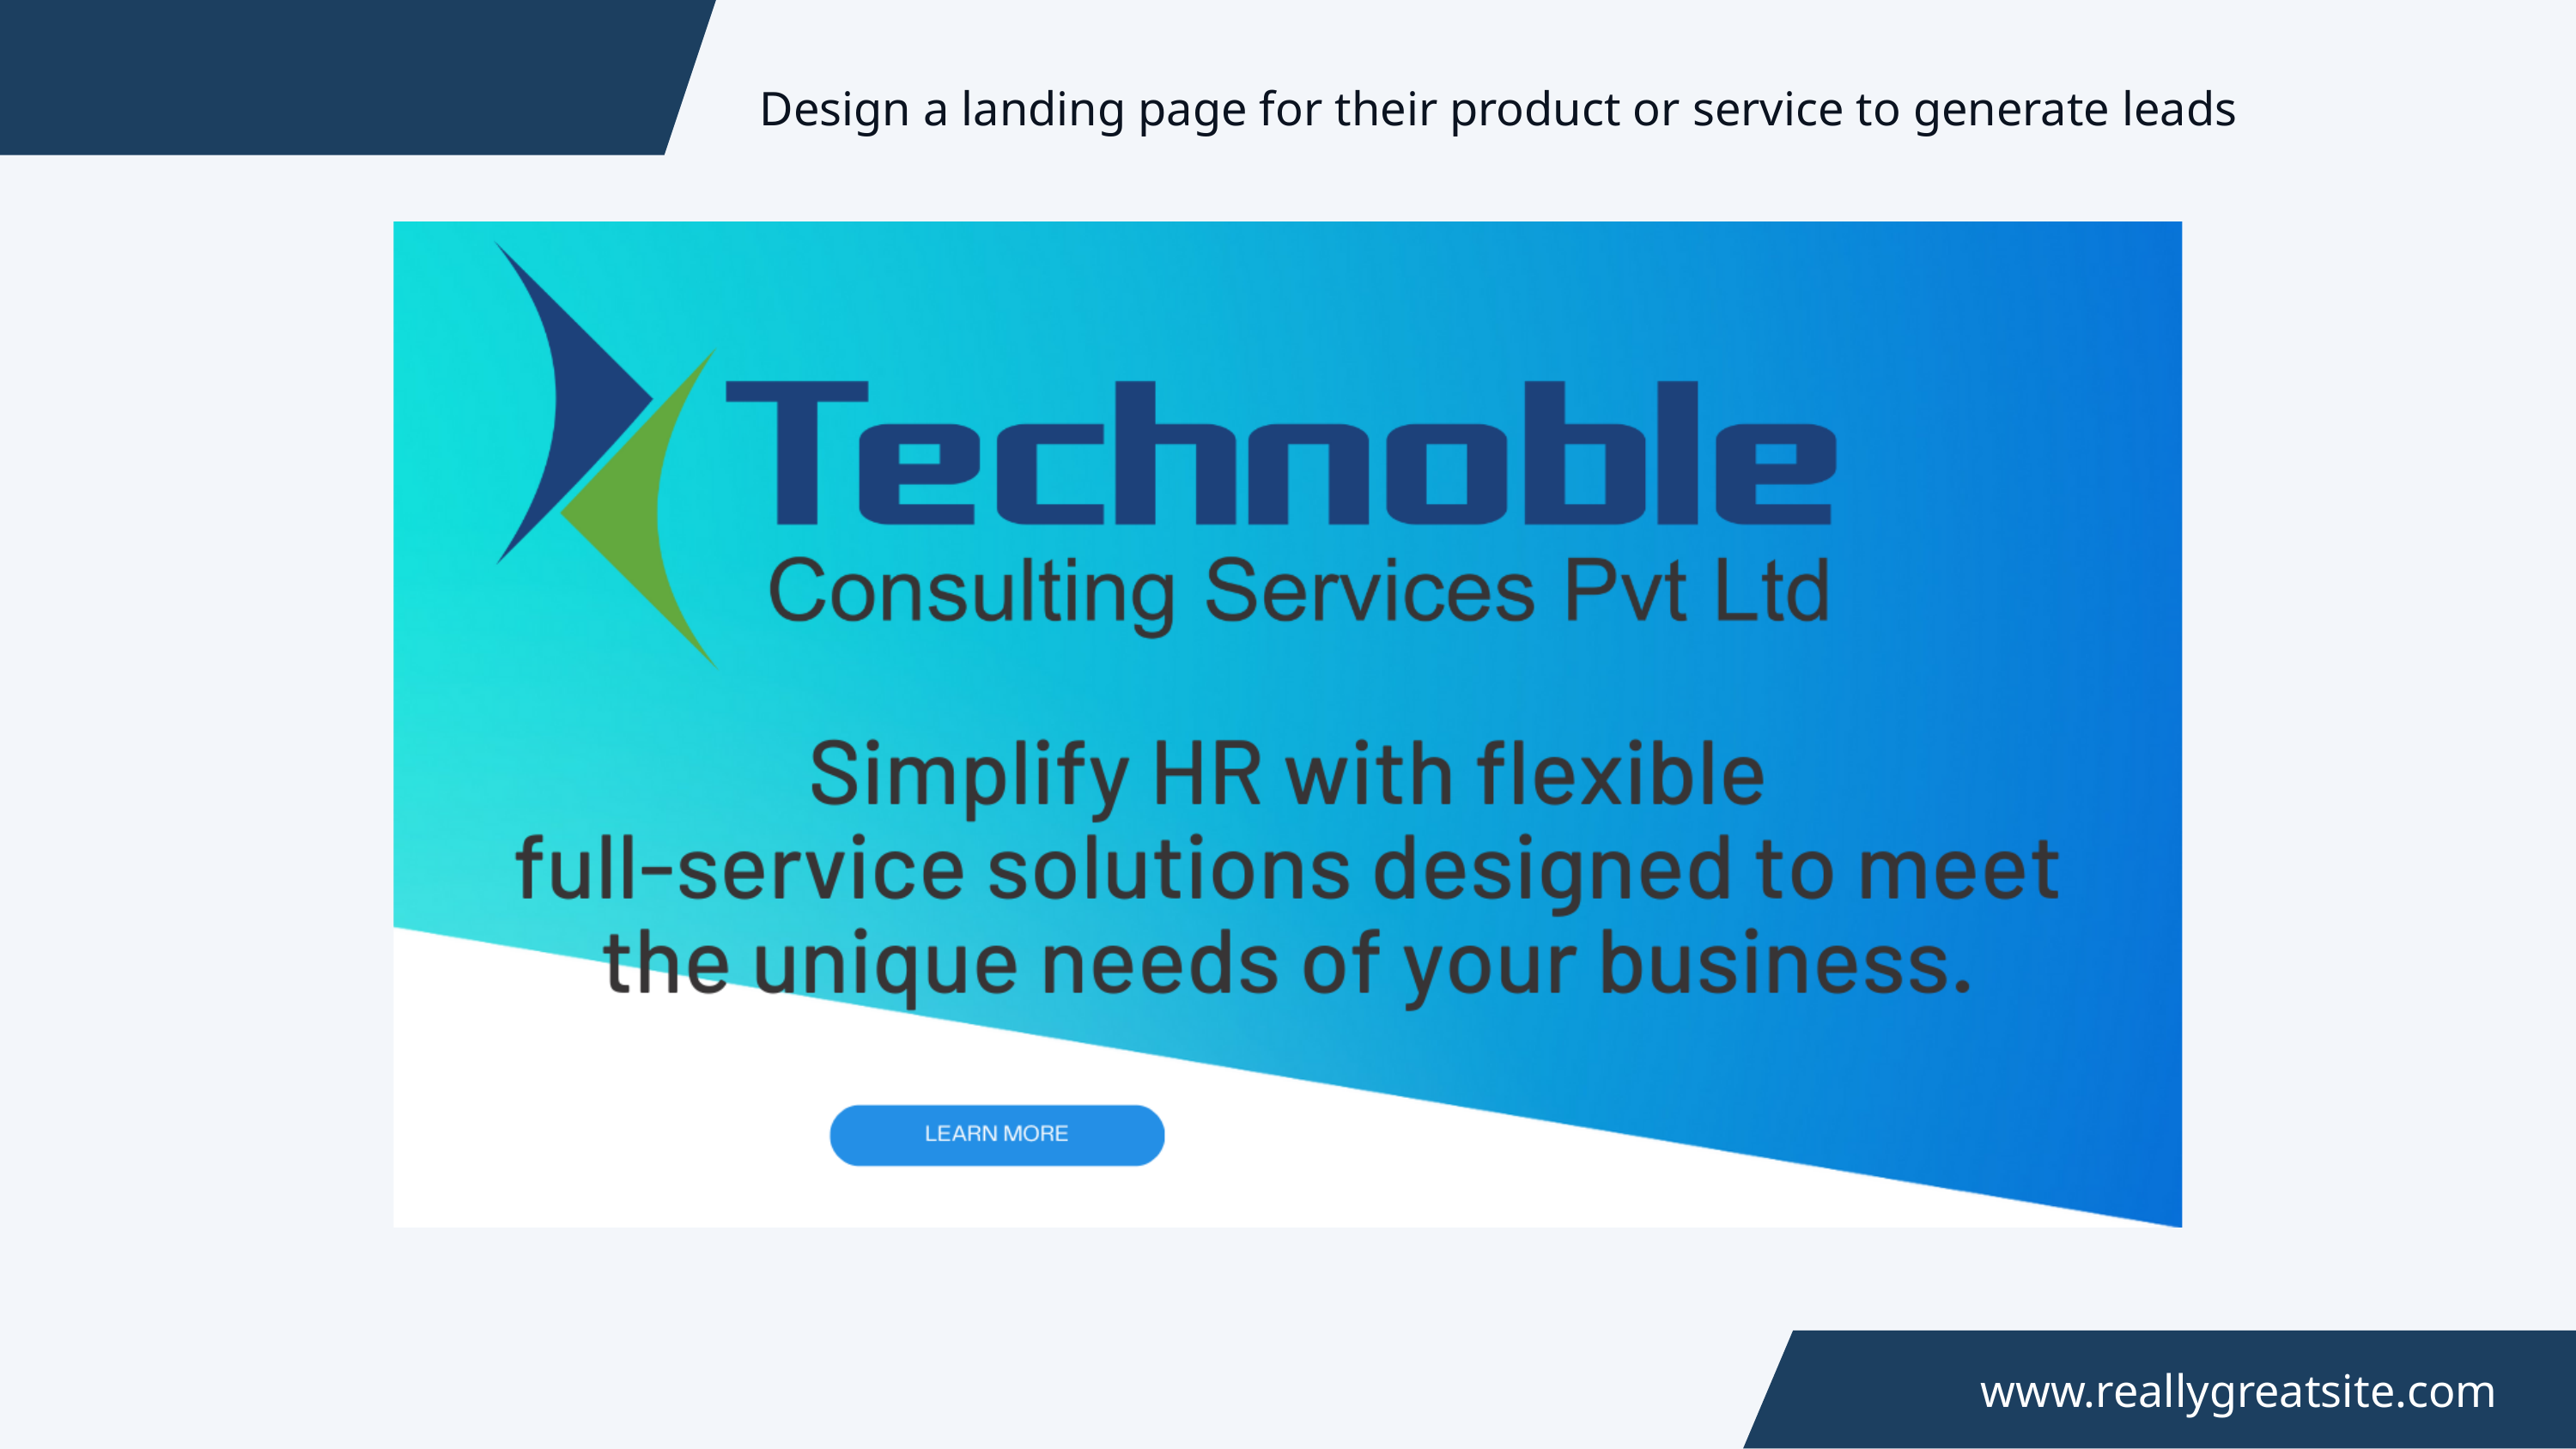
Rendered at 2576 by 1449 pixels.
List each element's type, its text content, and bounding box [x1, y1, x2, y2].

text_box [393, 221, 2183, 1228]
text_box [0, 0, 717, 155]
text_box Design a landing page for their product or service to generate leads [759, 75, 2432, 136]
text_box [1742, 1330, 2576, 1449]
